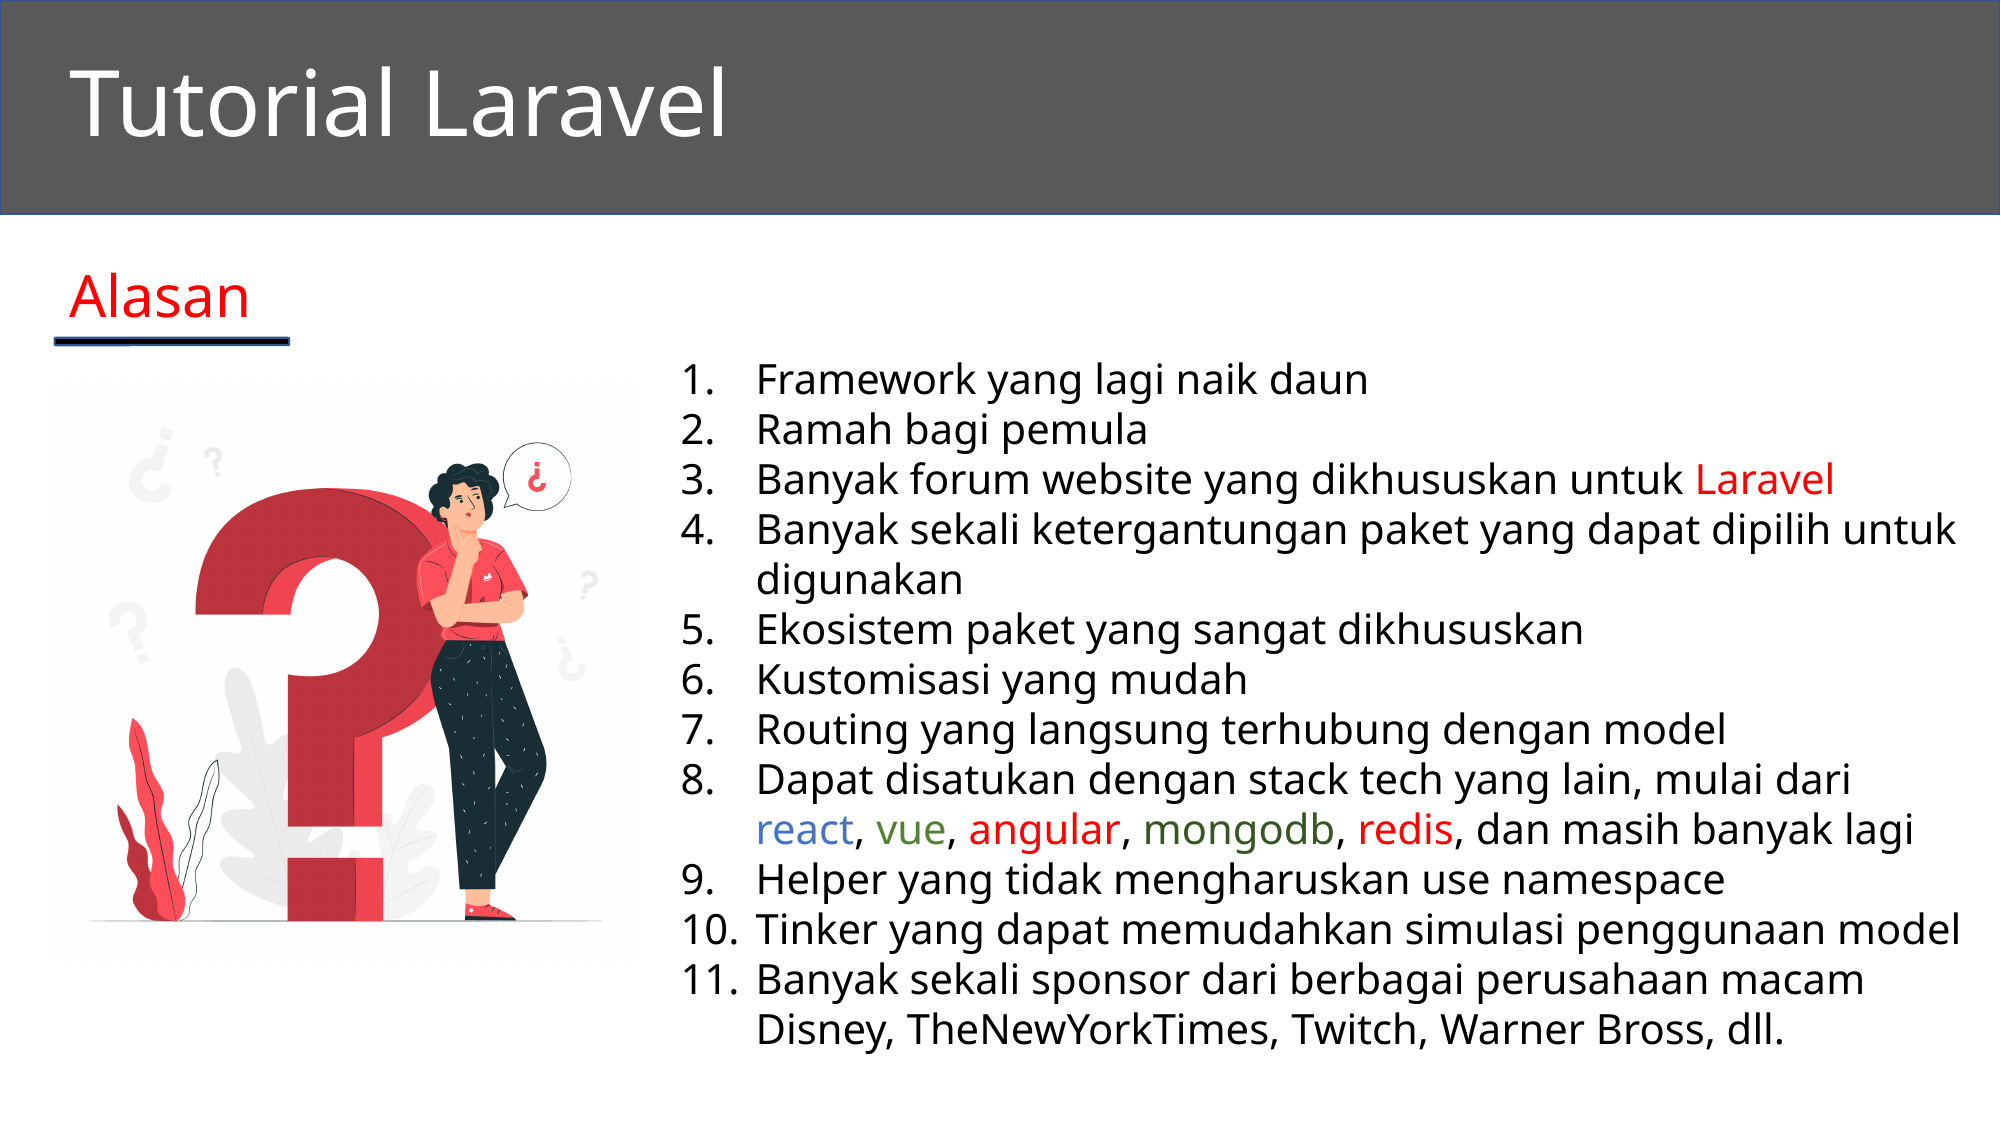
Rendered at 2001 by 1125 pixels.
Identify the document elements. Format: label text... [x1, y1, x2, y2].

text_box Framework yang lagi naik daun Ramah bagi pemula Banyak forum website yang dikhususkan untuk Laravel Banyak sekali ketergantungan paket yang dapat dipilih untuk digunakan Ekosistem paket yang sangat dikhususkan Kustomisasi yang mudah Routing yang langsung terhubung dengan model Dapat disatukan dengan stack tech yang lain, mulai dari react, vue, angular, mongodb, redis, dan masih banyak lagi Helper yang tidak mengharuskan use namespace Tinker yang dapat memudahkan simulasi penggunaan model Banyak sekali sponsor dari berbagai perusahaan macam Disney, TheNewYorkTimes, Twitch, Warner Bross, dll. [665, 345, 1985, 1061]
text_box [0, 0, 2000, 215]
text_box Tutorial Laravel [54, 38, 1555, 176]
text_box Alasan [54, 251, 290, 336]
picture [54, 379, 637, 963]
text_box [53, 336, 291, 347]
